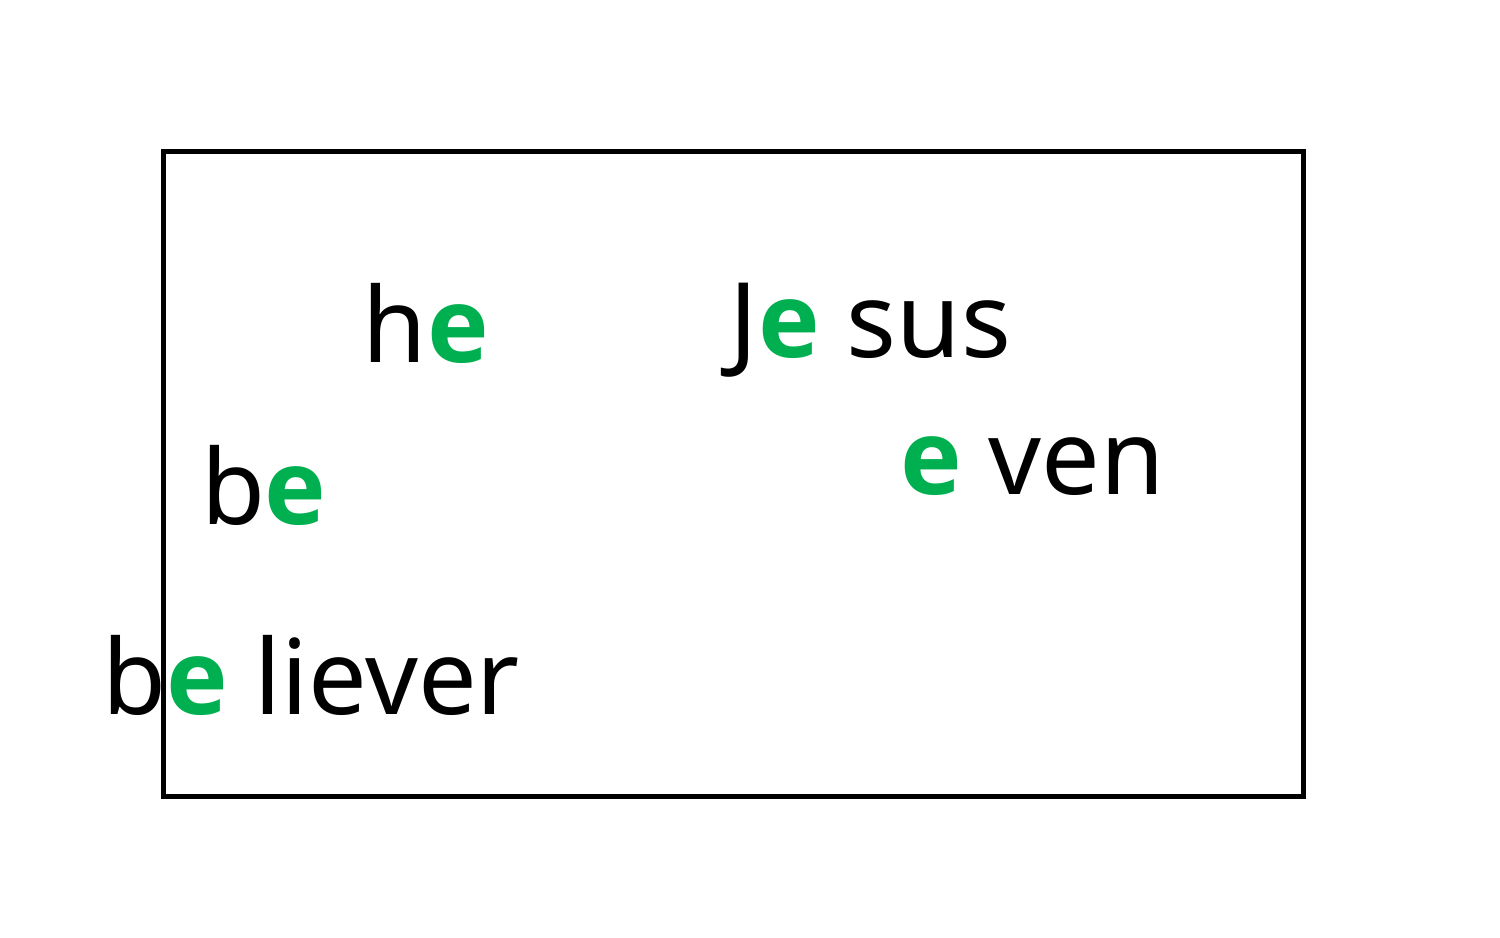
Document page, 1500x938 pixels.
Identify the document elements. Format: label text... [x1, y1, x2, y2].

text_box e ven [885, 383, 1180, 523]
text_box Je sus [704, 183, 1361, 574]
text_box be liever [85, 540, 1077, 931]
text_box [1077, 574, 1304, 797]
text_box [163, 150, 1304, 540]
